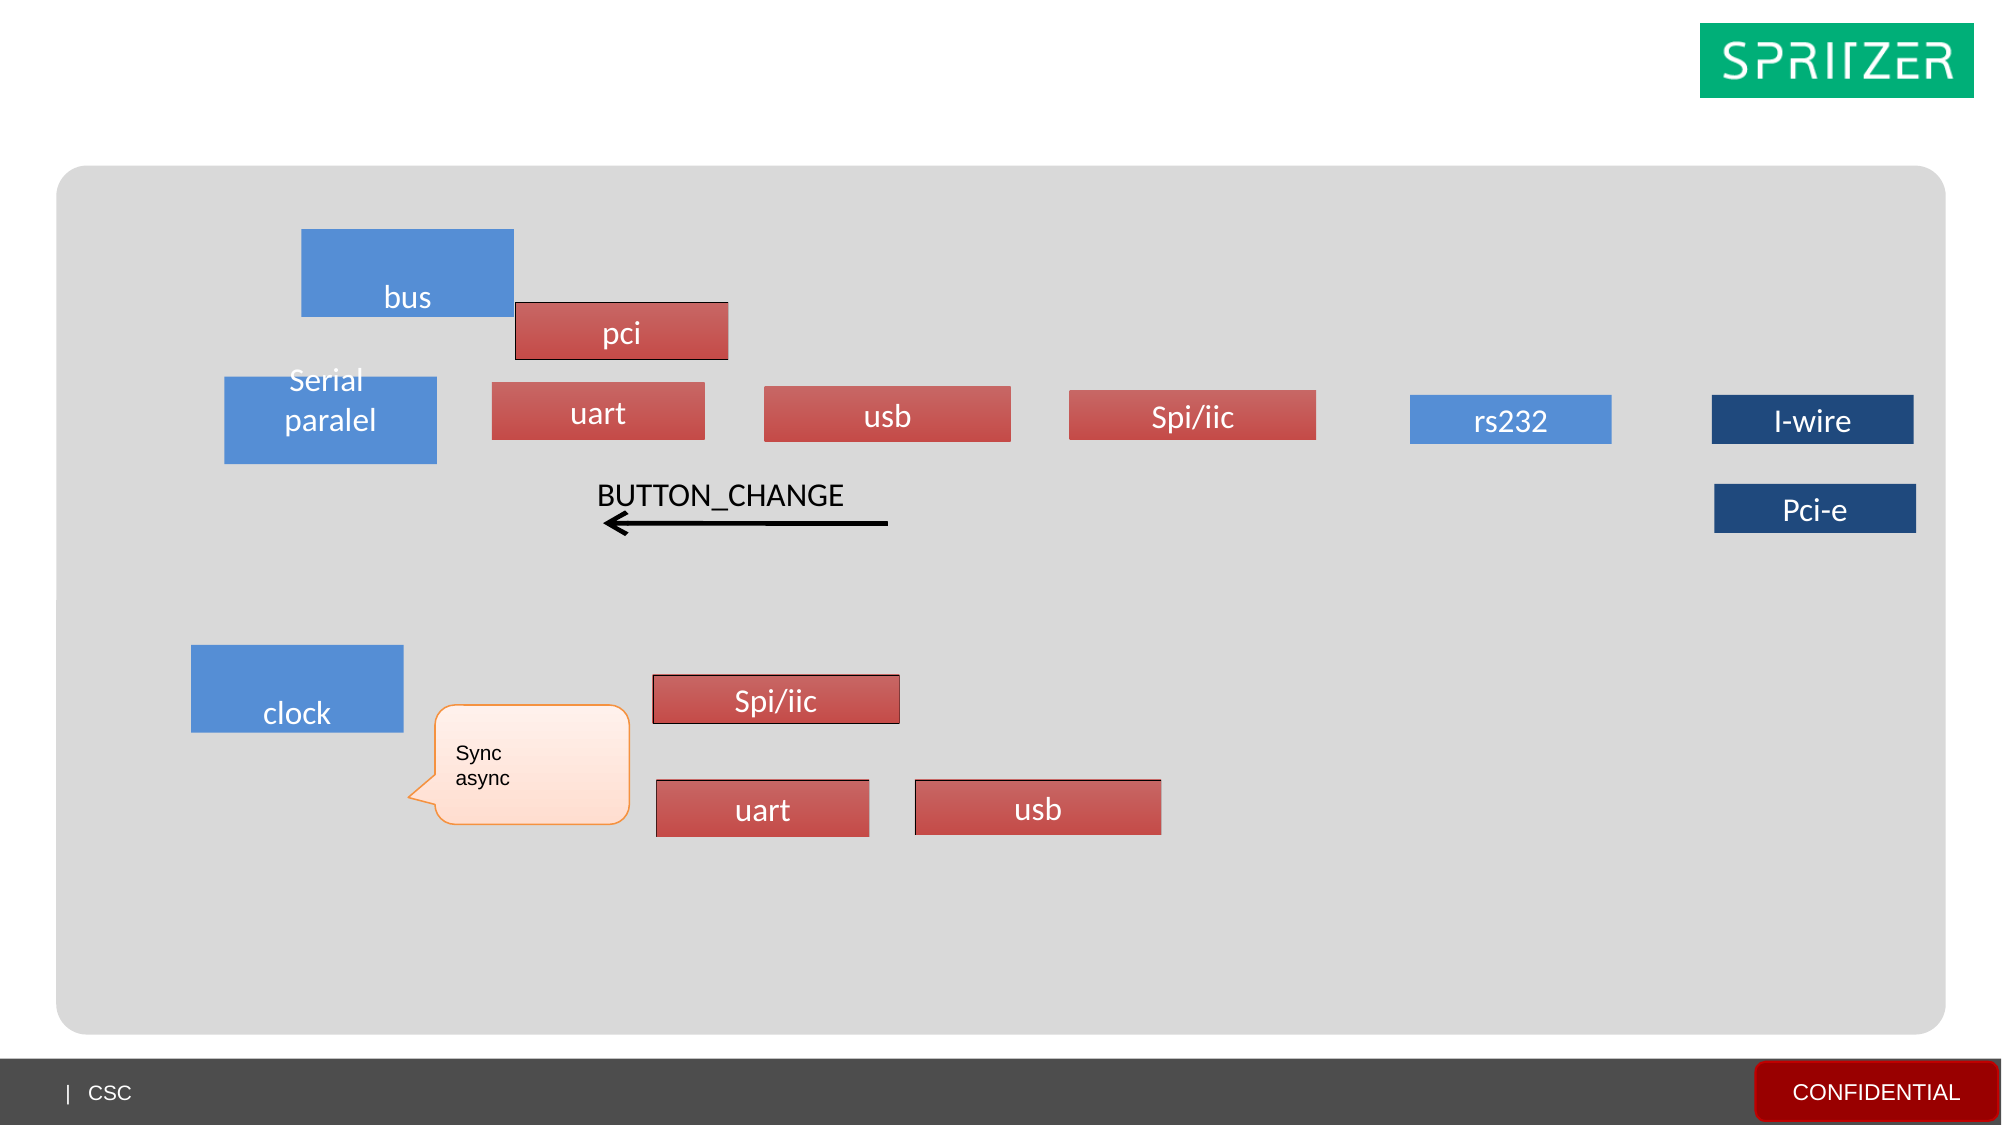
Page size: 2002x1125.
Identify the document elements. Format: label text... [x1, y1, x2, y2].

text_box [603, 520, 888, 535]
text_box pci [515, 302, 729, 360]
text_box usb [914, 779, 1162, 835]
text_box uart [656, 779, 870, 837]
text_box rs232 [1410, 394, 1612, 444]
text_box clock [191, 644, 404, 733]
text_box usb [764, 386, 1011, 442]
text_box Spi/iic [1069, 390, 1317, 440]
text_box Pci-e [1714, 483, 1917, 533]
text_box Serial paralel [224, 376, 437, 465]
picture [1700, 23, 1974, 98]
text_box bus [301, 229, 514, 317]
text_box Spi/iic [652, 674, 900, 724]
text_box BUTTON_CHANGE [582, 465, 908, 520]
text_box Sync async [408, 704, 630, 825]
text_box I-wire [1711, 394, 1914, 444]
text_box uart [491, 382, 705, 440]
